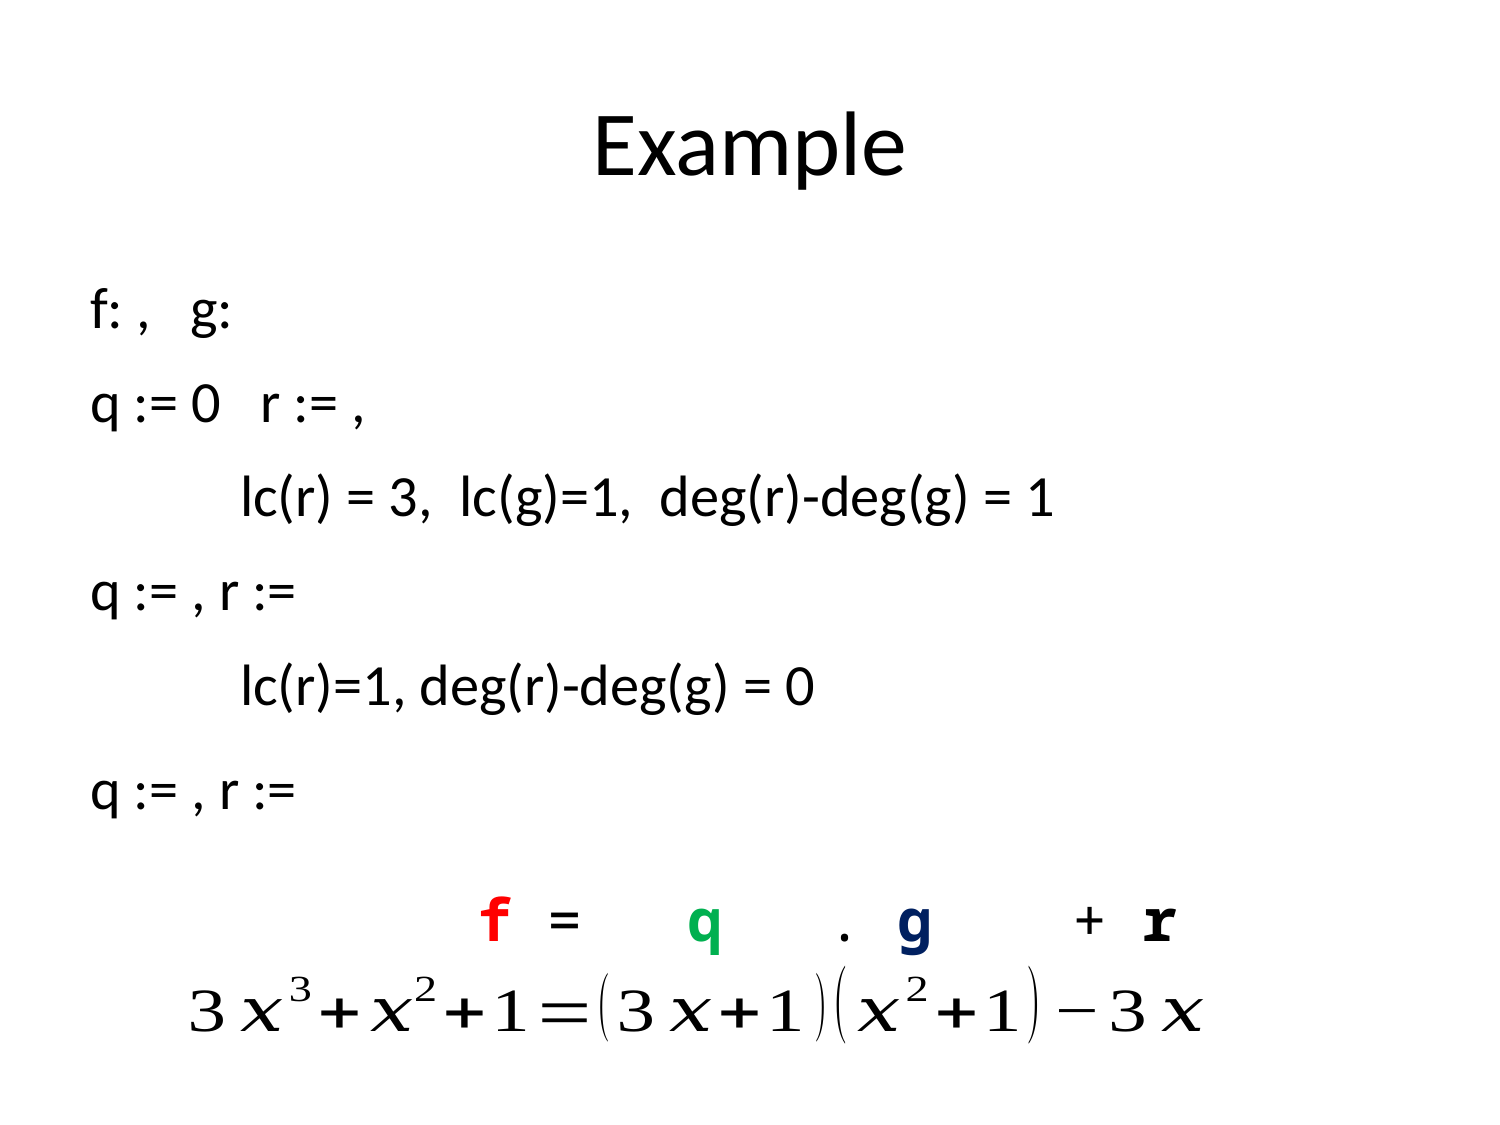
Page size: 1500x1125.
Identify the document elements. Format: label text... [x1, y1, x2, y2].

title Example [75, 45, 1425, 233]
text_box f = q . g + r [462, 875, 1209, 961]
